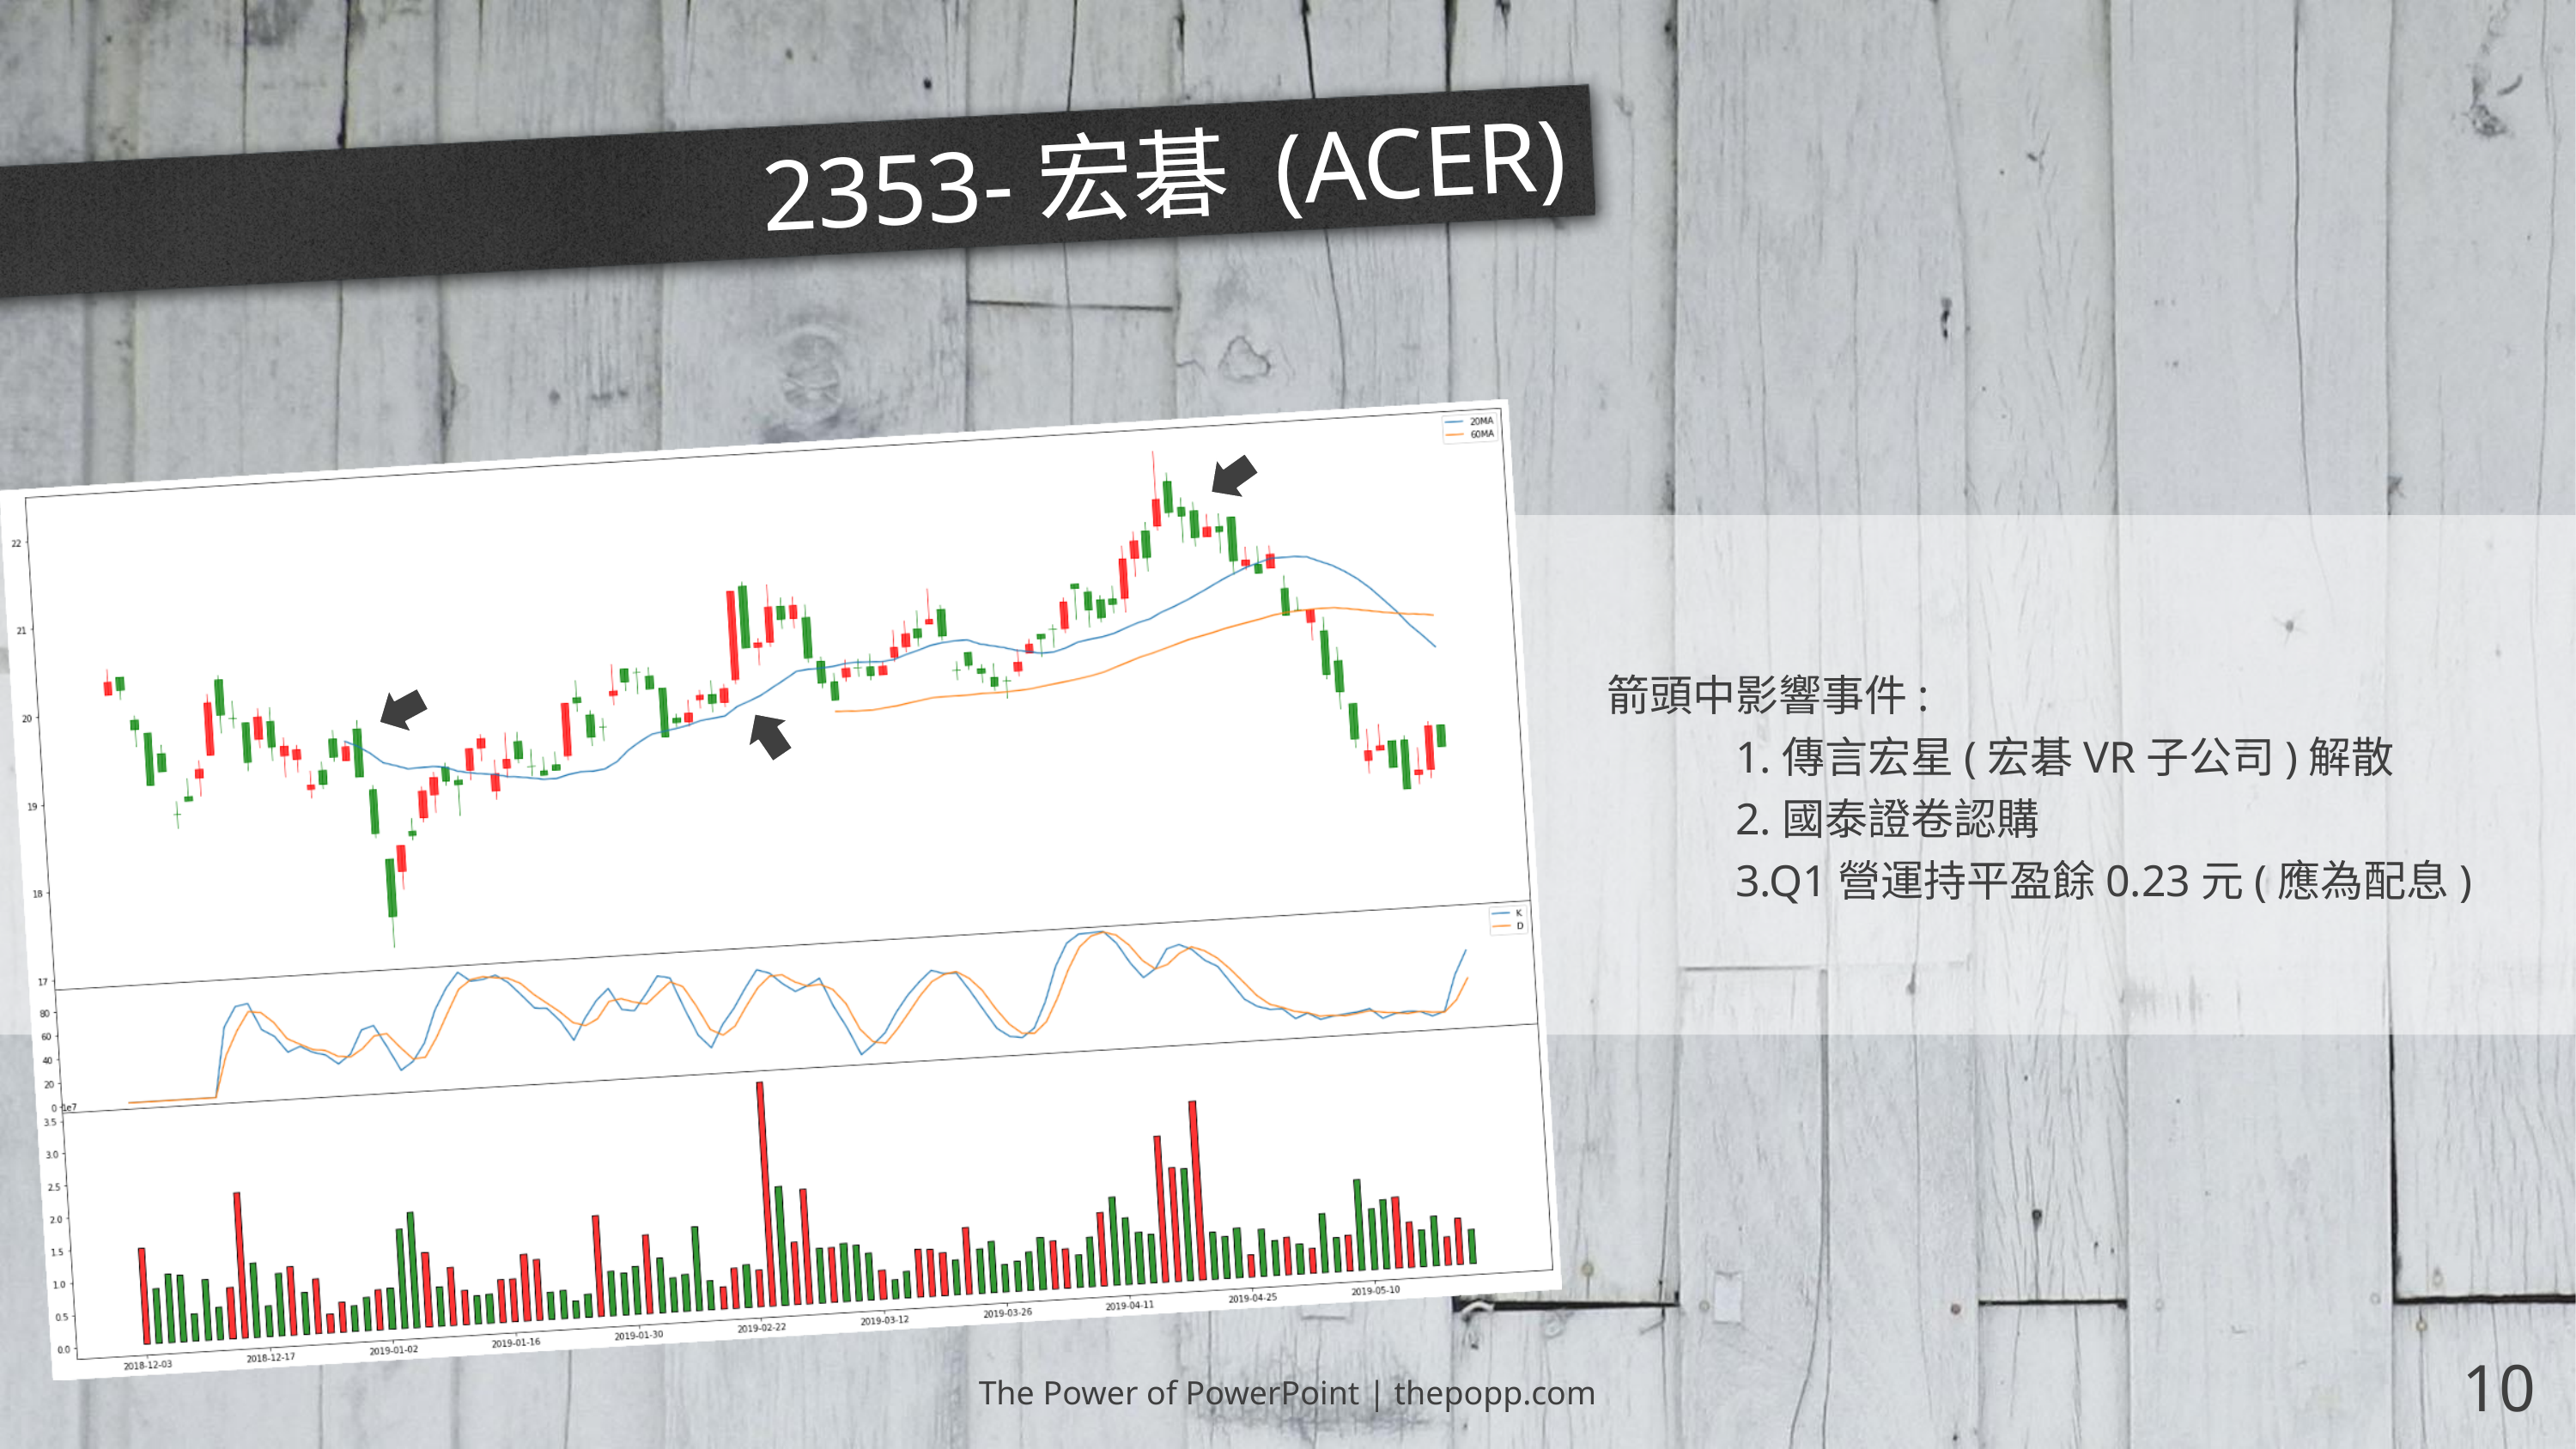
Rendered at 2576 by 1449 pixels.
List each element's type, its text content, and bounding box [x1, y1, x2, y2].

slide_number ‹#› [1948, 1353, 2549, 1430]
footer The Power of PowerPoint | thepopp.com [704, 1353, 1872, 1430]
picture [0, 0, 2576, 1449]
list 箭頭中影響事件: 1.傳言宏星(宏碁VR子公司)解散 2.國泰證卷認購 3.Q1營運持平盈餘0.23元(應為配息) [1583, 564, 2560, 998]
title 2353-宏碁 (ACER) [125, 63, 1584, 313]
